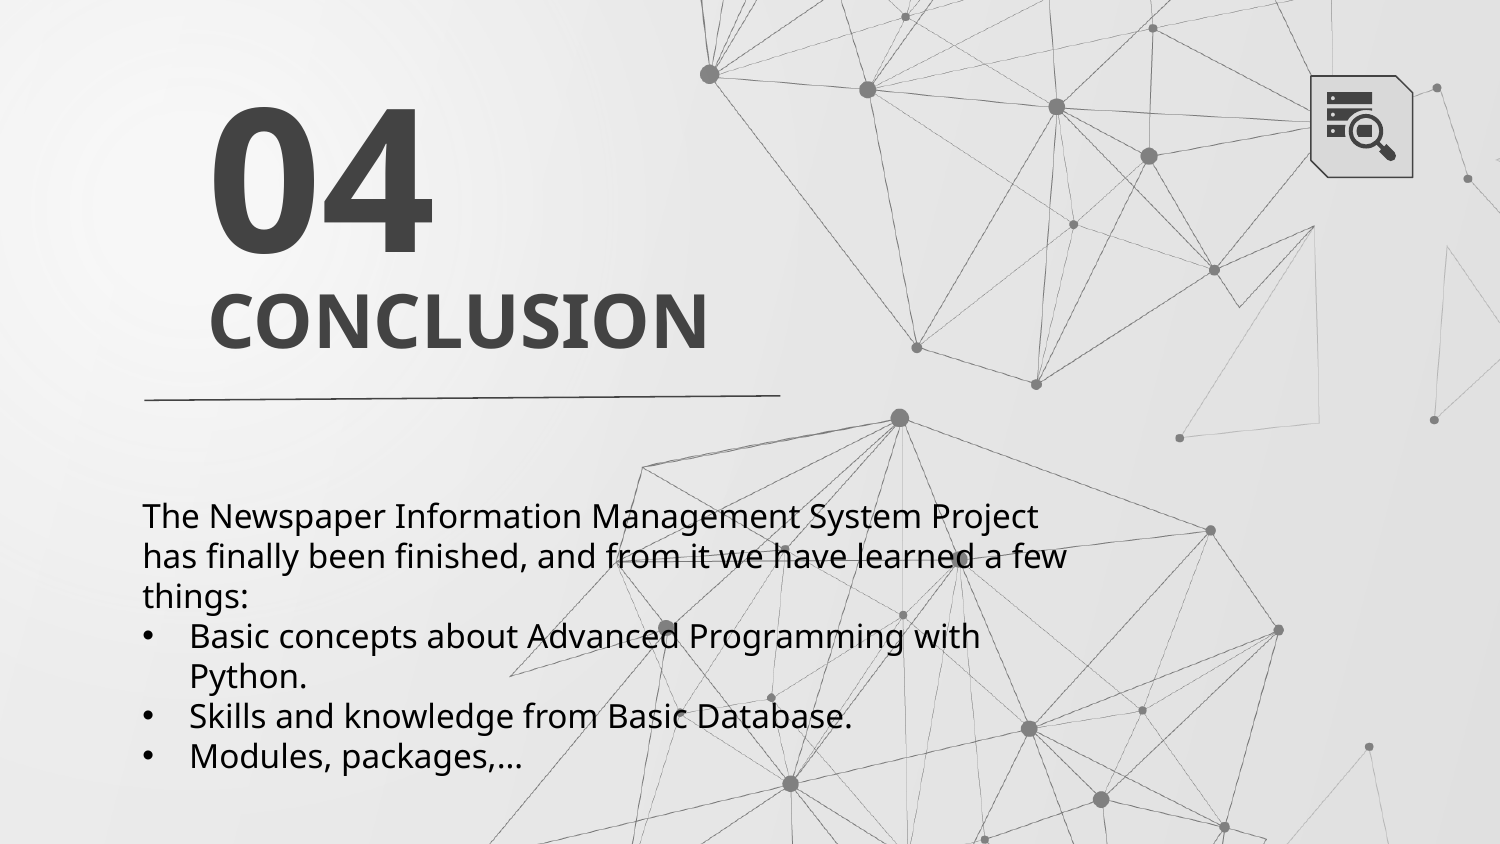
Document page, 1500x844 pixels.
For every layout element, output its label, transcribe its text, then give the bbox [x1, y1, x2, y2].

title 04 [192, 113, 681, 231]
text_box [1326, 91, 1397, 162]
title CONCLUSION [192, 161, 1045, 477]
text_box The Newspaper Information Management System Project has finally been finished, and from it we have learned a few things: Basic concepts about Advanced Programming with Python. Skills and knowledge from Basic Database. Modules, packages,… [127, 488, 1117, 823]
picture [0, 0, 1500, 844]
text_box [144, 395, 781, 401]
text_box [1310, 76, 1413, 178]
